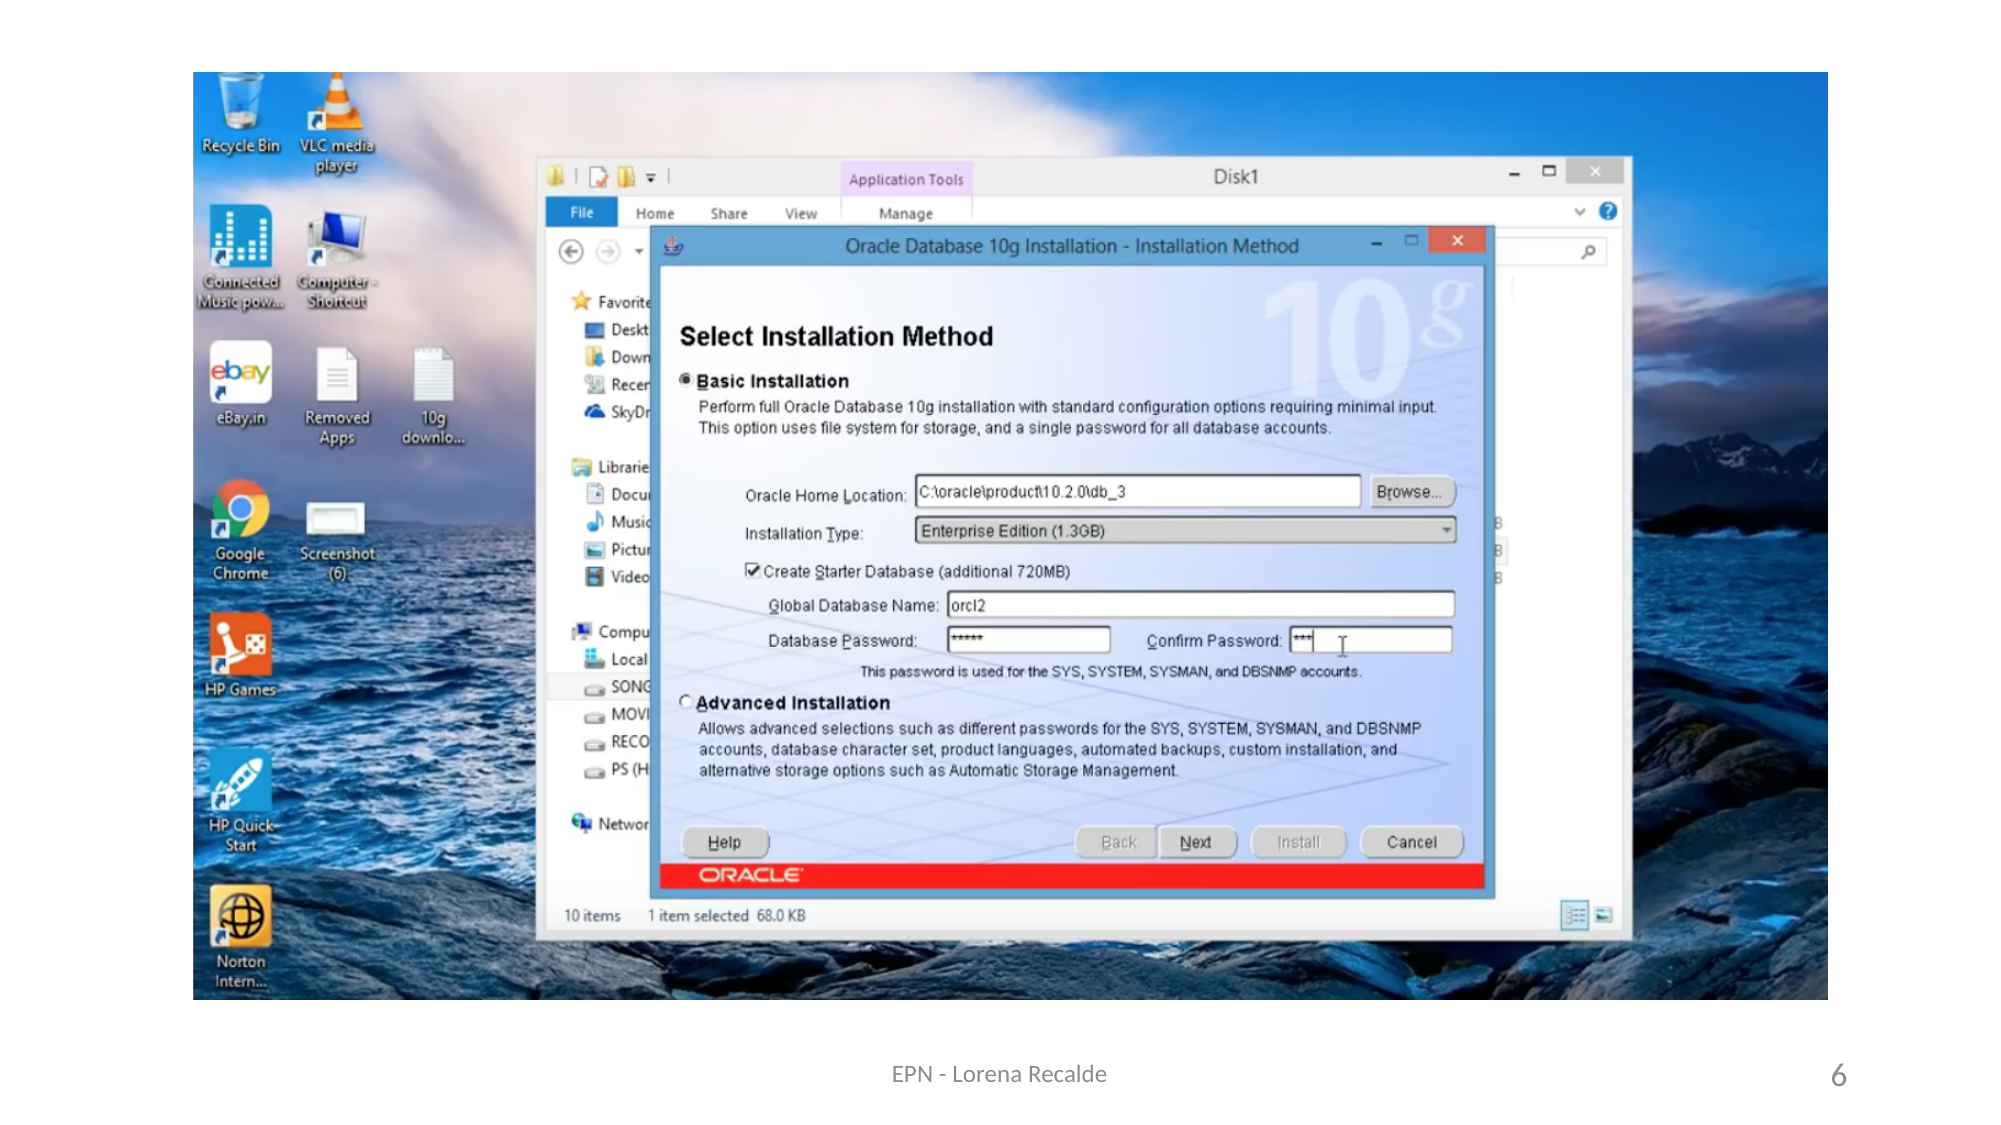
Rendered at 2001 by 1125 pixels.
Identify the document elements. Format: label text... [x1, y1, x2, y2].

footer EPN - Lorena Recalde [662, 1042, 1338, 1103]
picture [191, 72, 1828, 1000]
slide_number 6 [1412, 1042, 1863, 1103]
